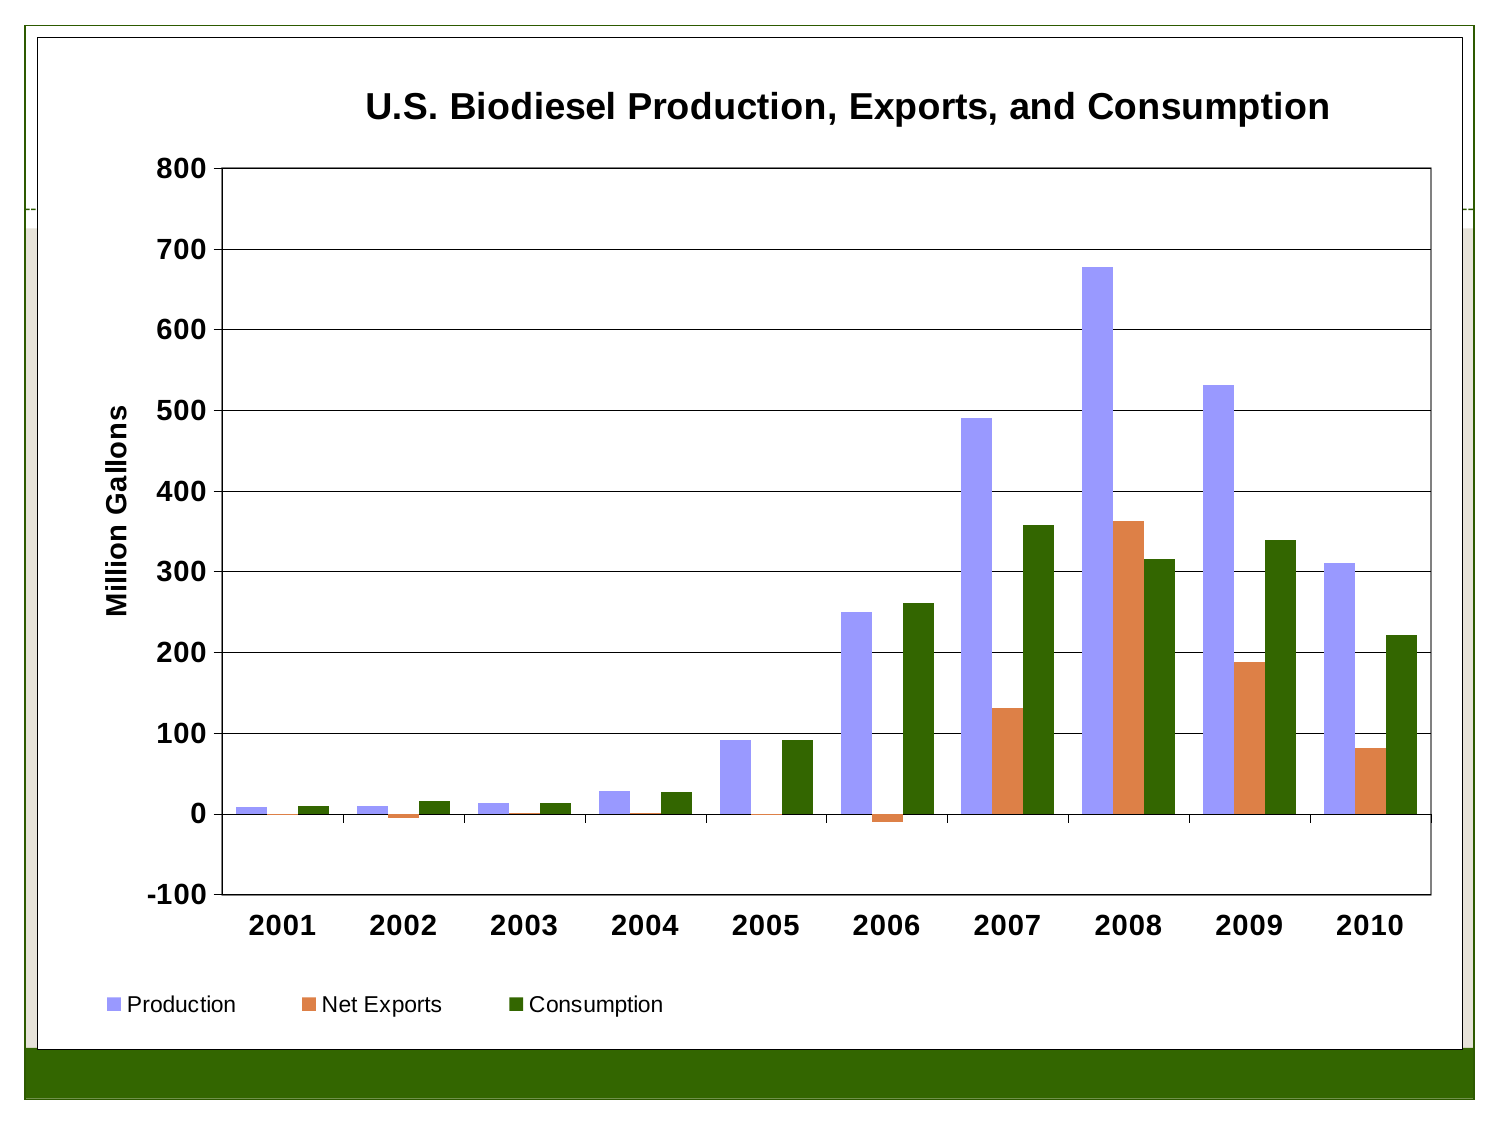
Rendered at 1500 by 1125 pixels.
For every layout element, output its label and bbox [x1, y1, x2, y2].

chart [37, 37, 1463, 1051]
